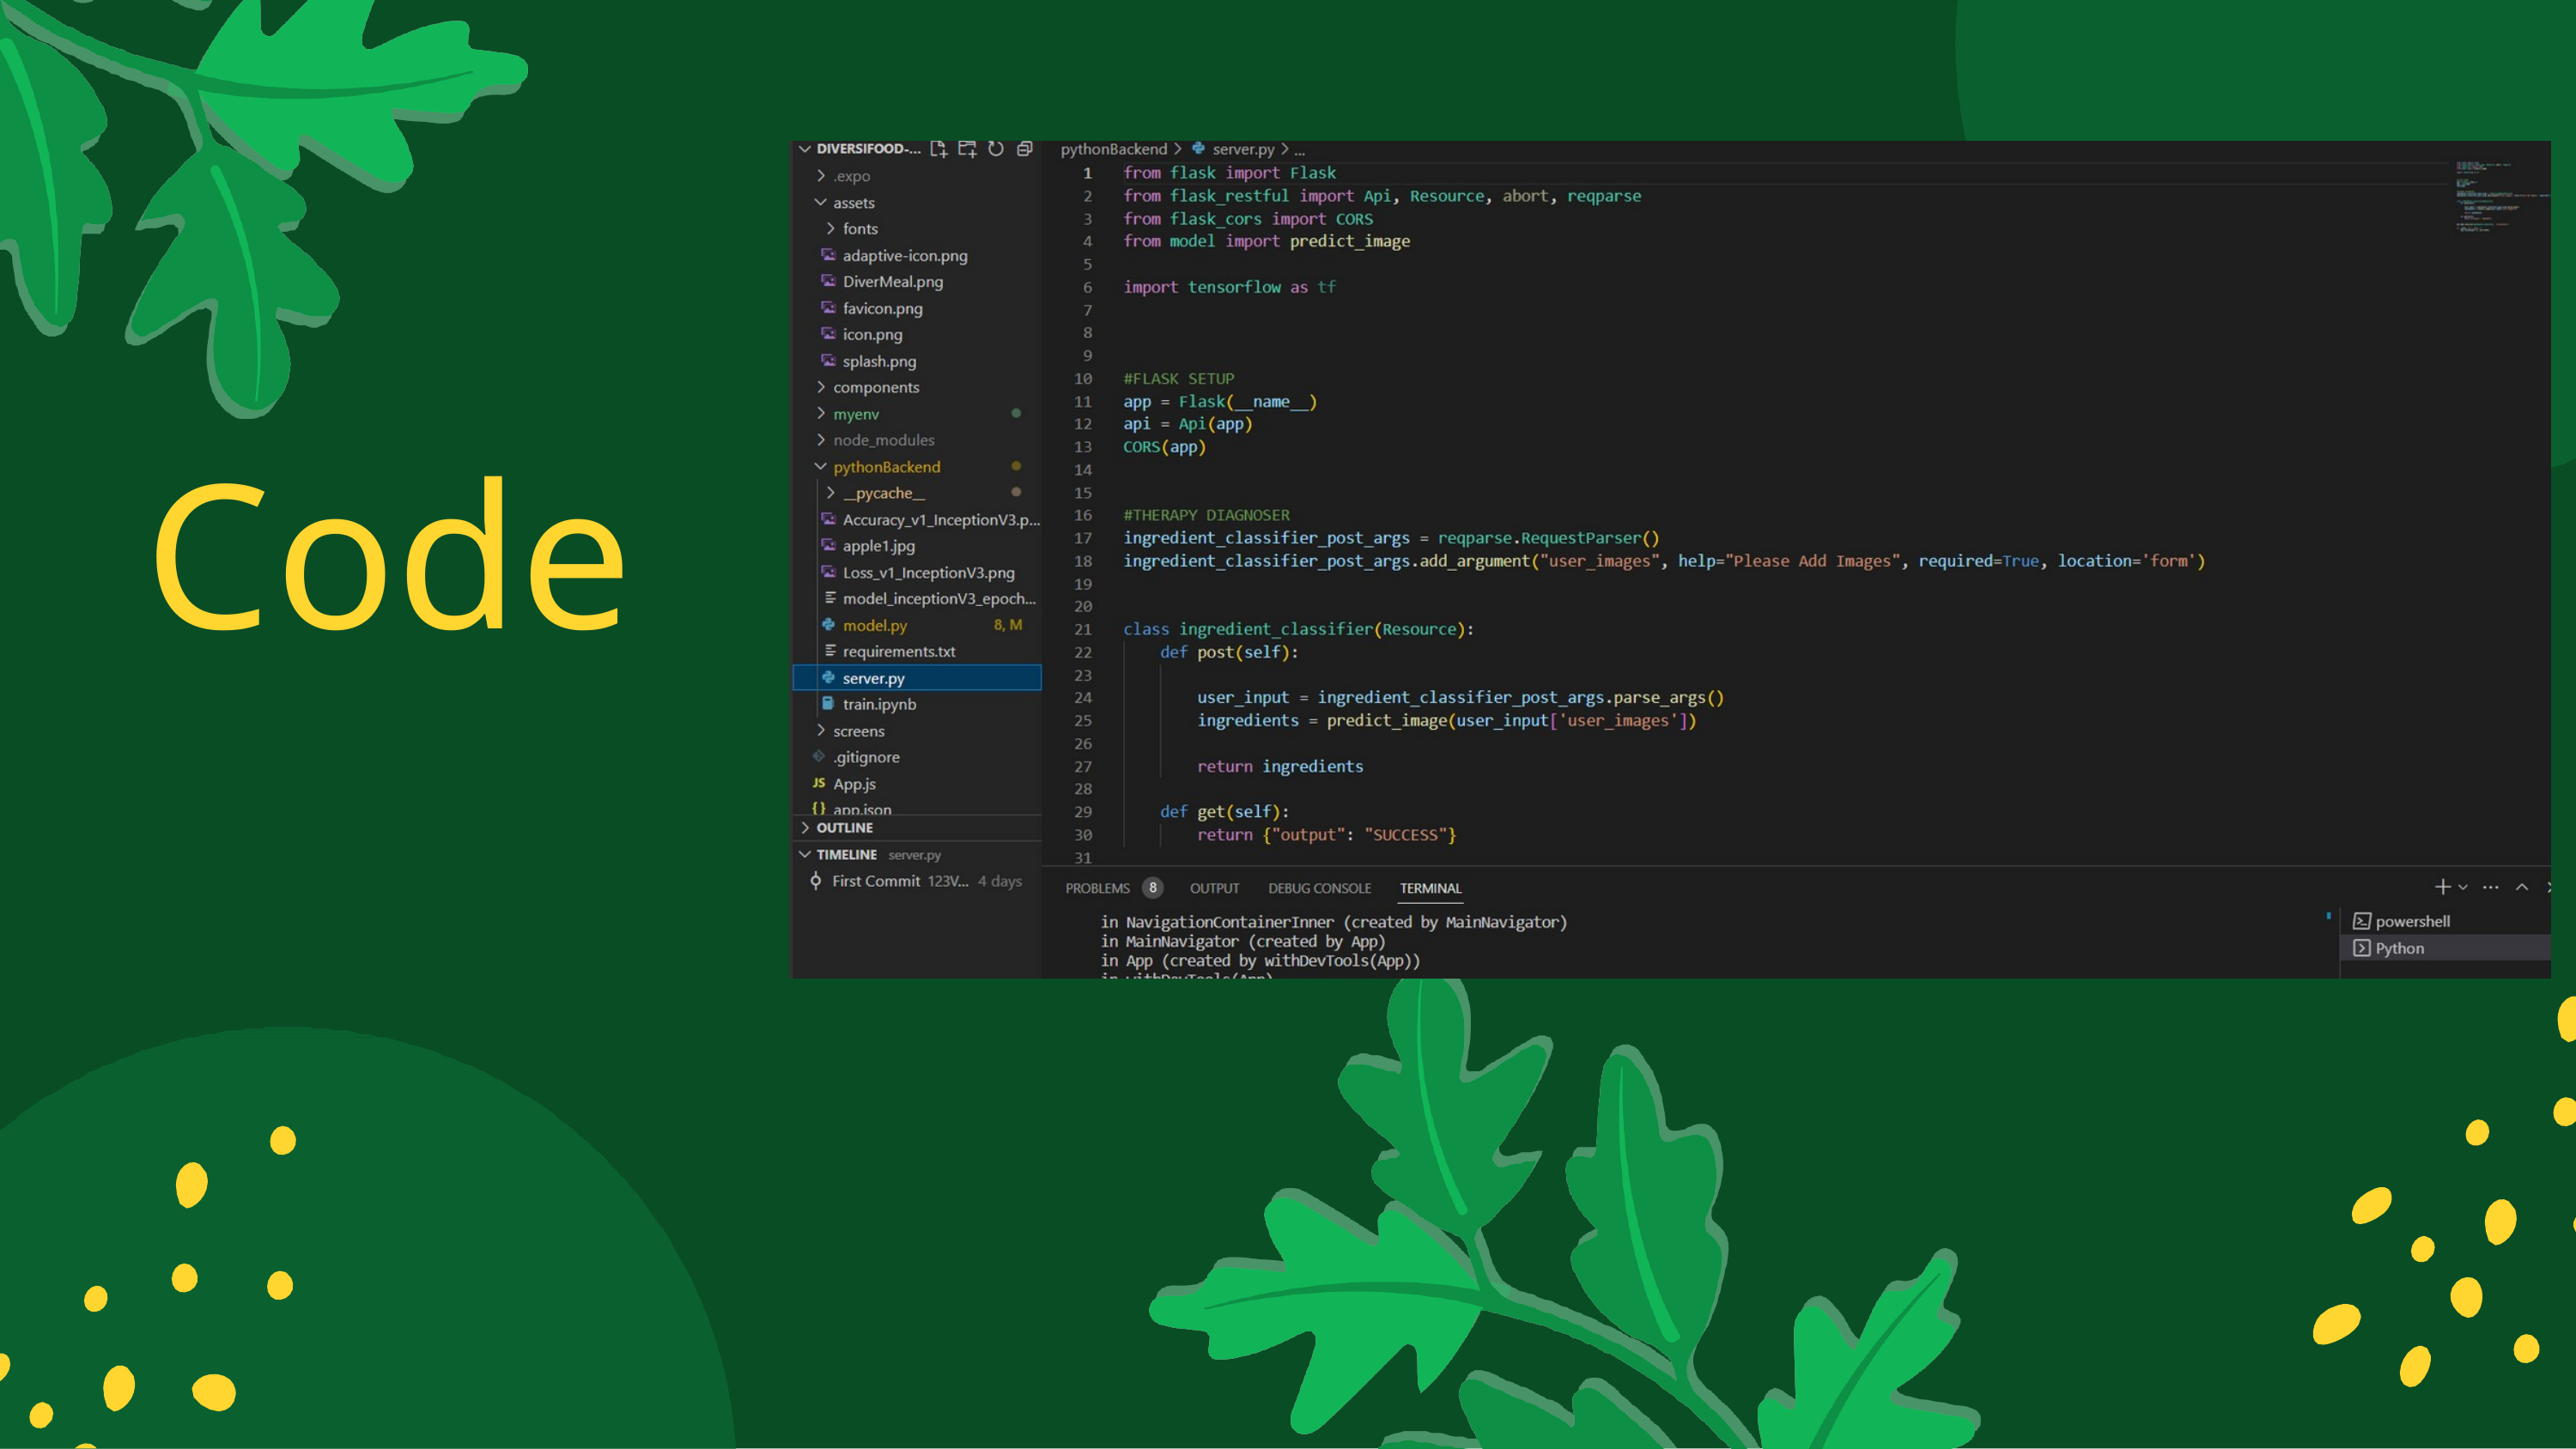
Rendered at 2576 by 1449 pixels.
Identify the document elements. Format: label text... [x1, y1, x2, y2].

text_box [2557, 996, 2576, 1043]
picture [789, 141, 2552, 1449]
text_box [2465, 1119, 2490, 1146]
text_box [267, 1270, 294, 1300]
text_box [2484, 1199, 2517, 1246]
title Code [143, 426, 653, 670]
text_box [171, 1263, 198, 1293]
text_box [0, 1027, 737, 1449]
text_box [175, 1162, 208, 1209]
text_box [2513, 1334, 2540, 1363]
text_box [83, 1285, 108, 1313]
picture [0, 0, 528, 419]
text_box [2450, 1276, 2482, 1319]
text_box [75, 1443, 97, 1449]
text_box [103, 1365, 136, 1412]
text_box [29, 1402, 53, 1428]
text_box [270, 1125, 296, 1155]
text_box [0, 1353, 10, 1381]
text_box [2351, 1187, 2392, 1225]
text_box [2312, 1304, 2361, 1345]
text_box [2399, 1345, 2431, 1387]
text_box [2410, 1235, 2435, 1263]
text_box [2553, 1097, 2576, 1126]
text_box [191, 1373, 236, 1412]
